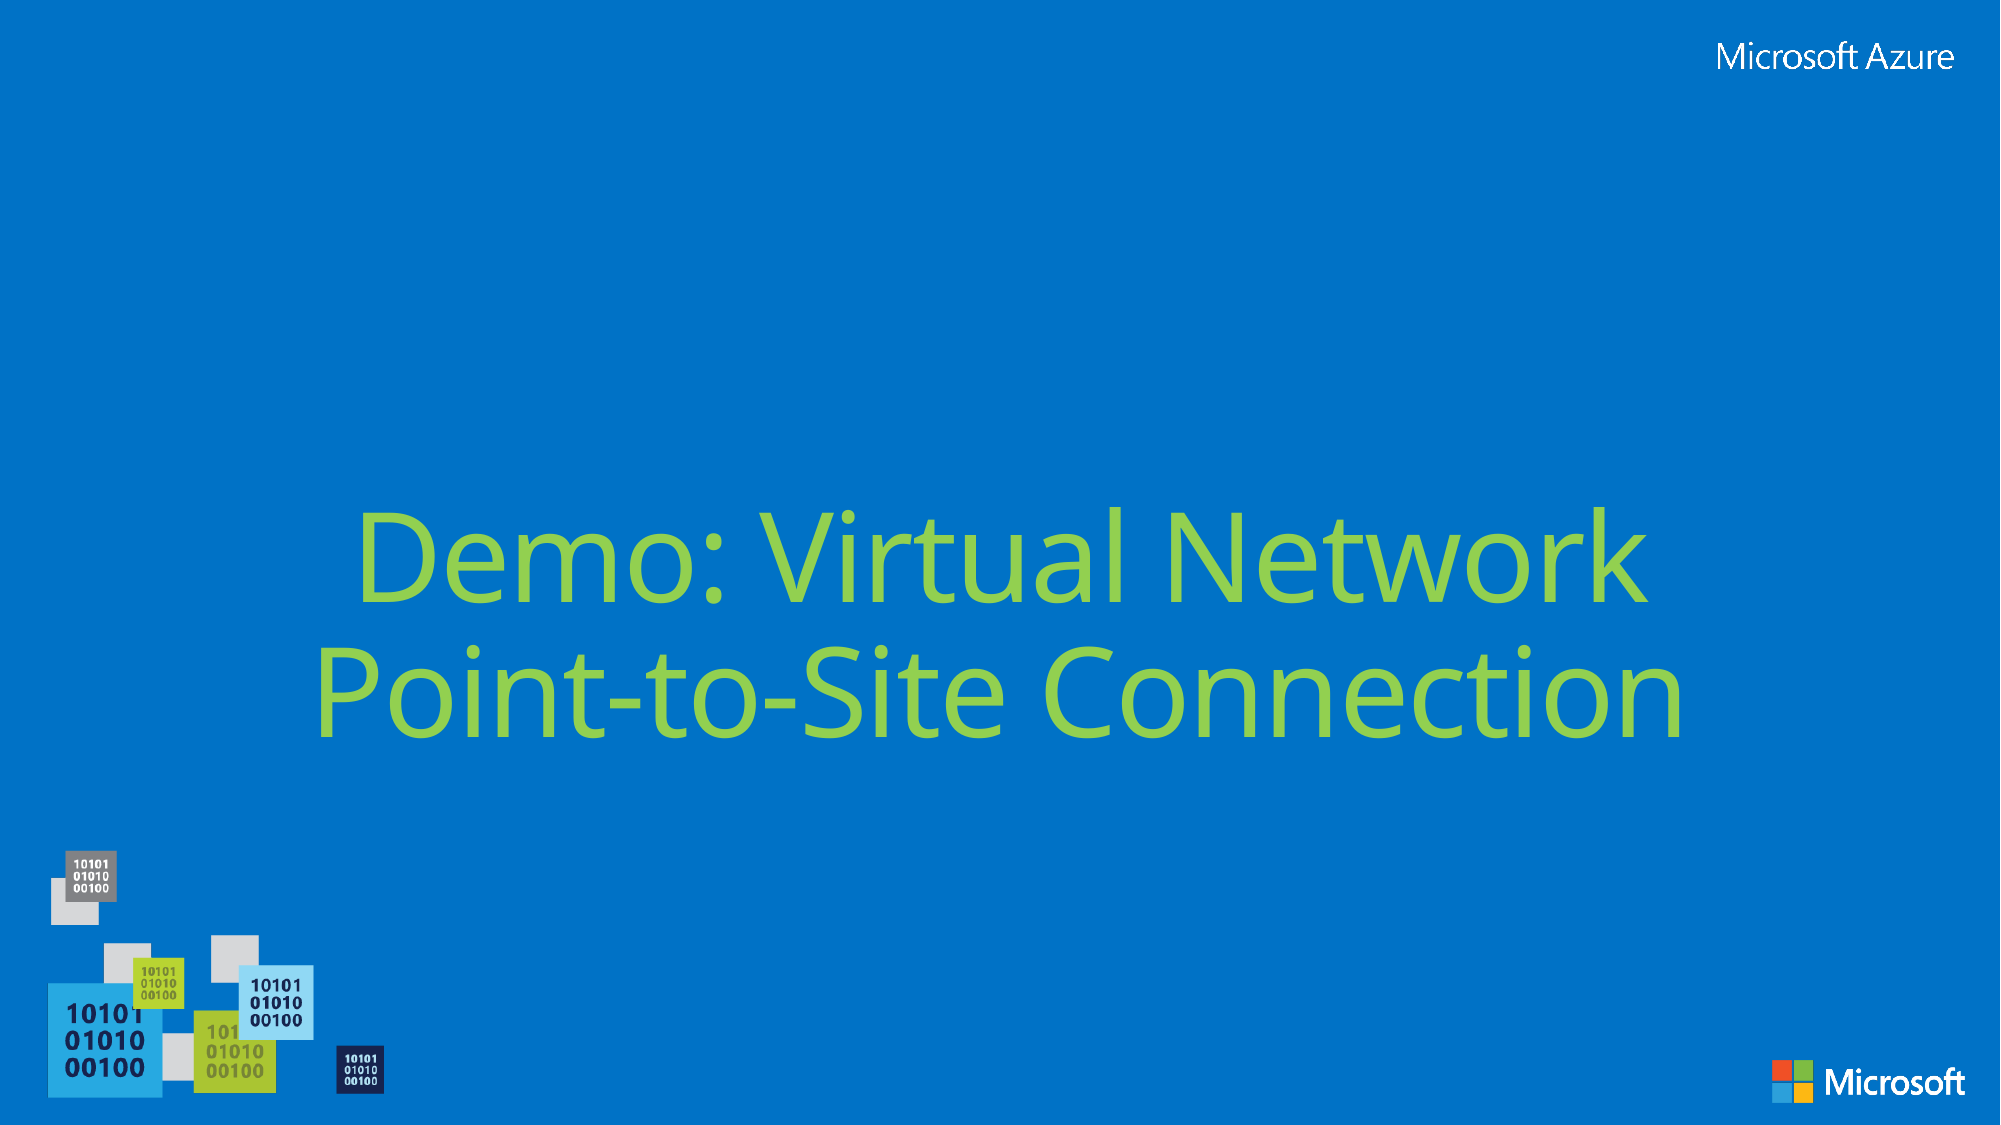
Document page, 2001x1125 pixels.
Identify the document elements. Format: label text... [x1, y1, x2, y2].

title Demo: Virtual Network Point-to-Site Connection [172, 487, 1828, 638]
picture [1699, 24, 1972, 87]
picture [1772, 1060, 1965, 1103]
picture [17, 808, 463, 1125]
